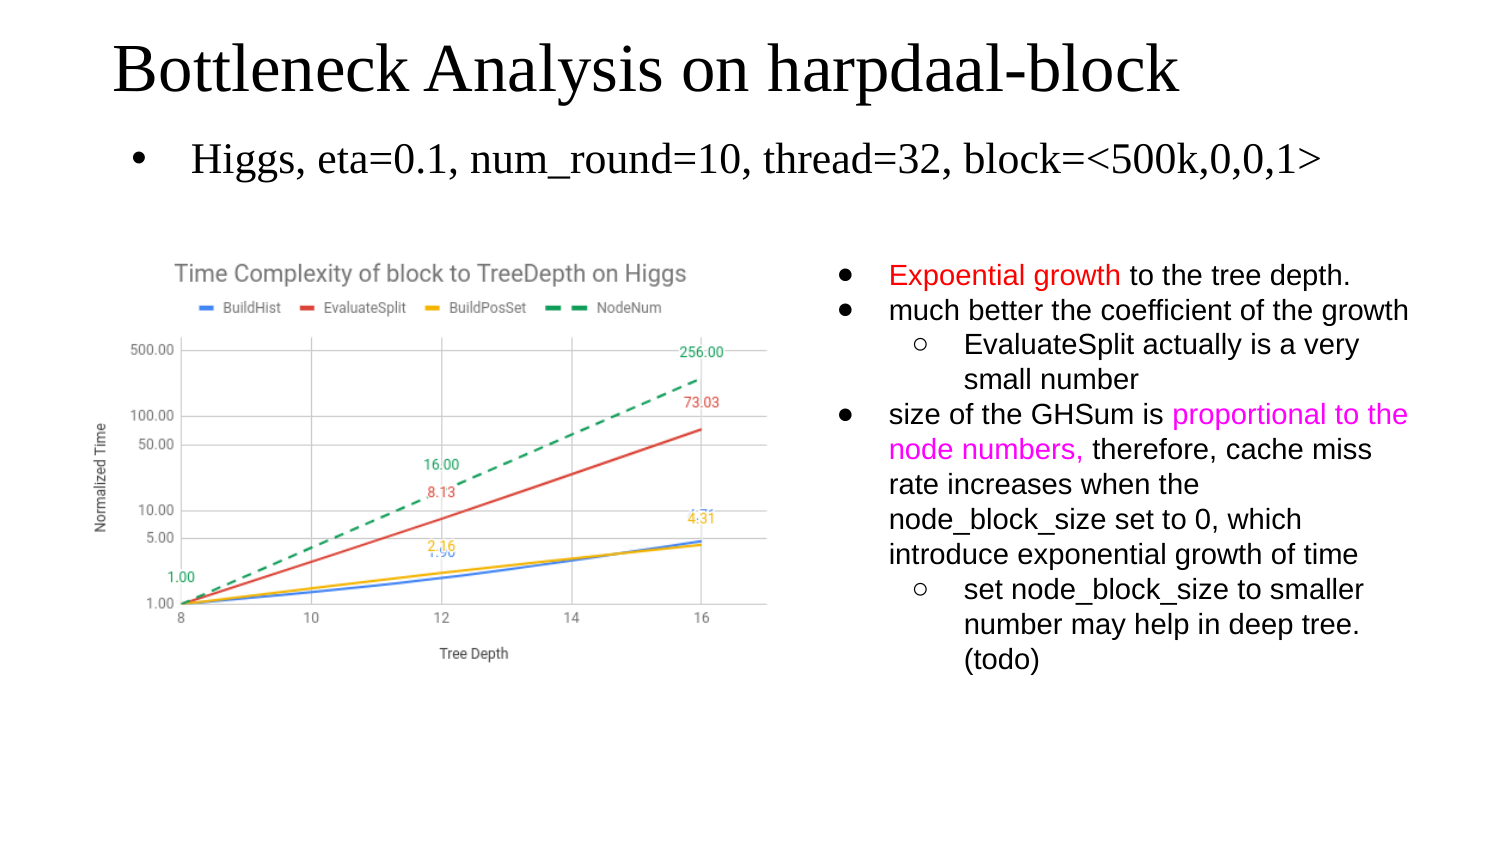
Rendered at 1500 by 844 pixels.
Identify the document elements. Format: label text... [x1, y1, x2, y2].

picture [72, 240, 790, 684]
list Higgs, eta=0.1, num_round=10, thread=32, block=<500k,0,0,1> [104, 130, 1399, 761]
title Bottleneck Analysis on harpdaal-block [101, 19, 1396, 120]
text_box Expoential growth to the tree depth. much better the coefficient of the growth EvaluateSplit actually is a very small number size of the GHSum is proportional to the node numbers, therefore, cache miss rate increases when the node_block_size set to 0, which introduce exponential growth of time set node_block_size to smaller number may help in deep tree.(todo) [798, 240, 1433, 710]
